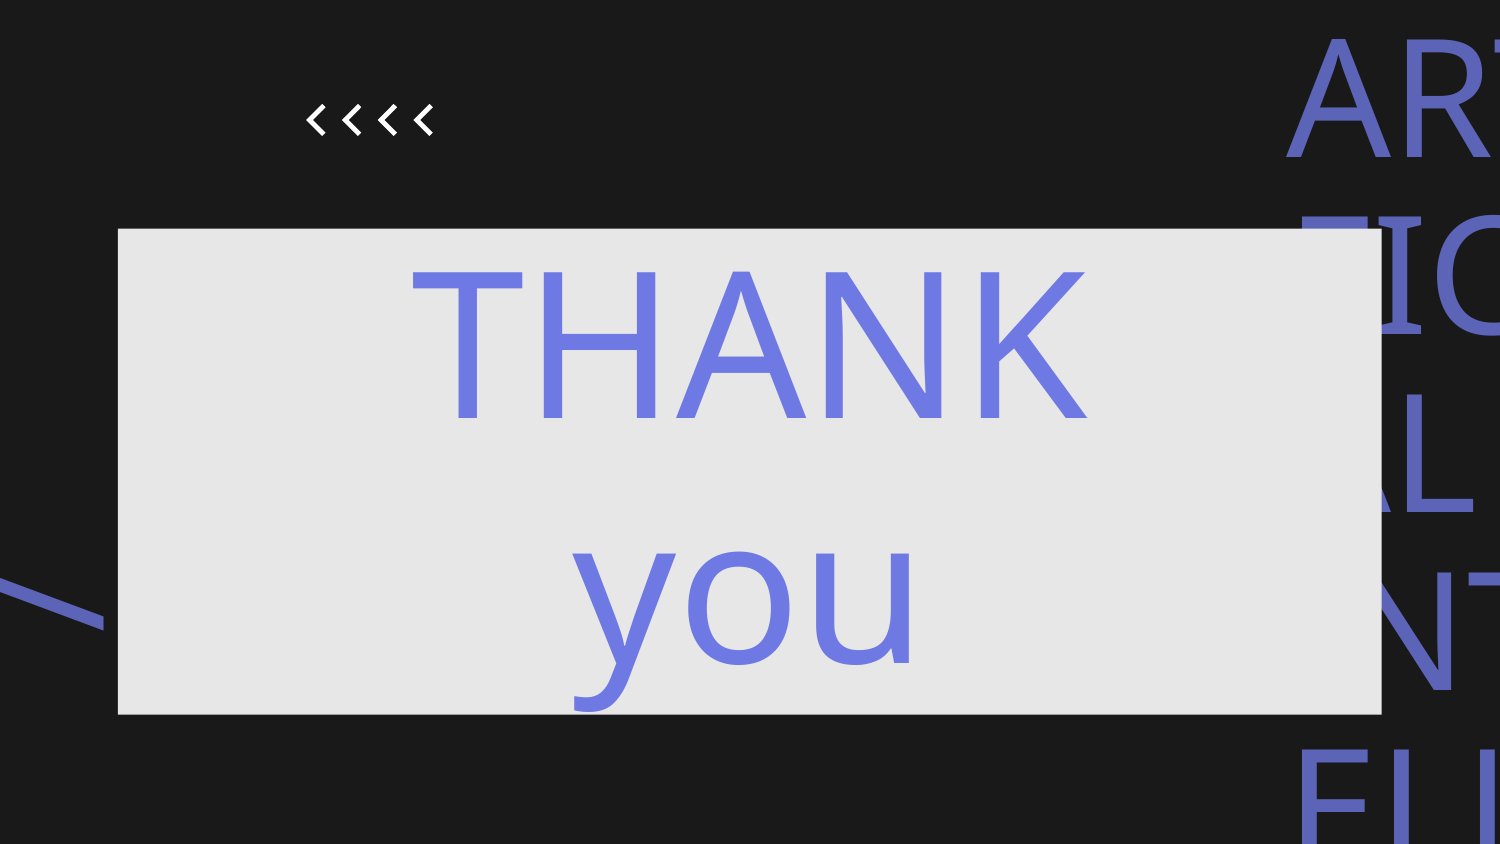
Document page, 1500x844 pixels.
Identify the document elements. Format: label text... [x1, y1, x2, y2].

title THANK you [316, 377, 1184, 542]
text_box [305, 103, 433, 137]
